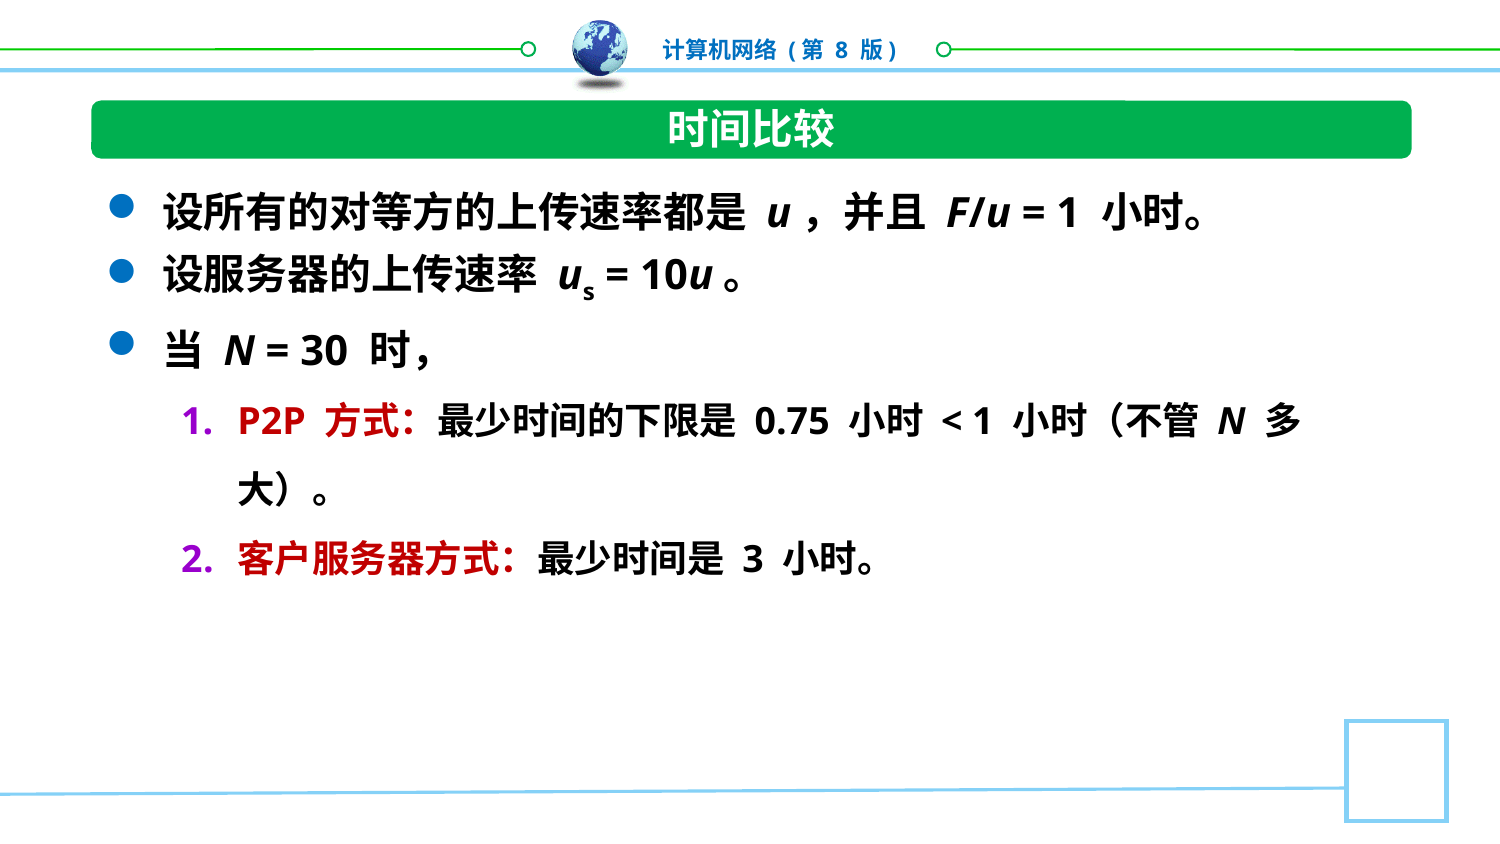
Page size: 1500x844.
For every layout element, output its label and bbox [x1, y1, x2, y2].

picture [570, 18, 629, 94]
text_box [91, 95, 1412, 588]
